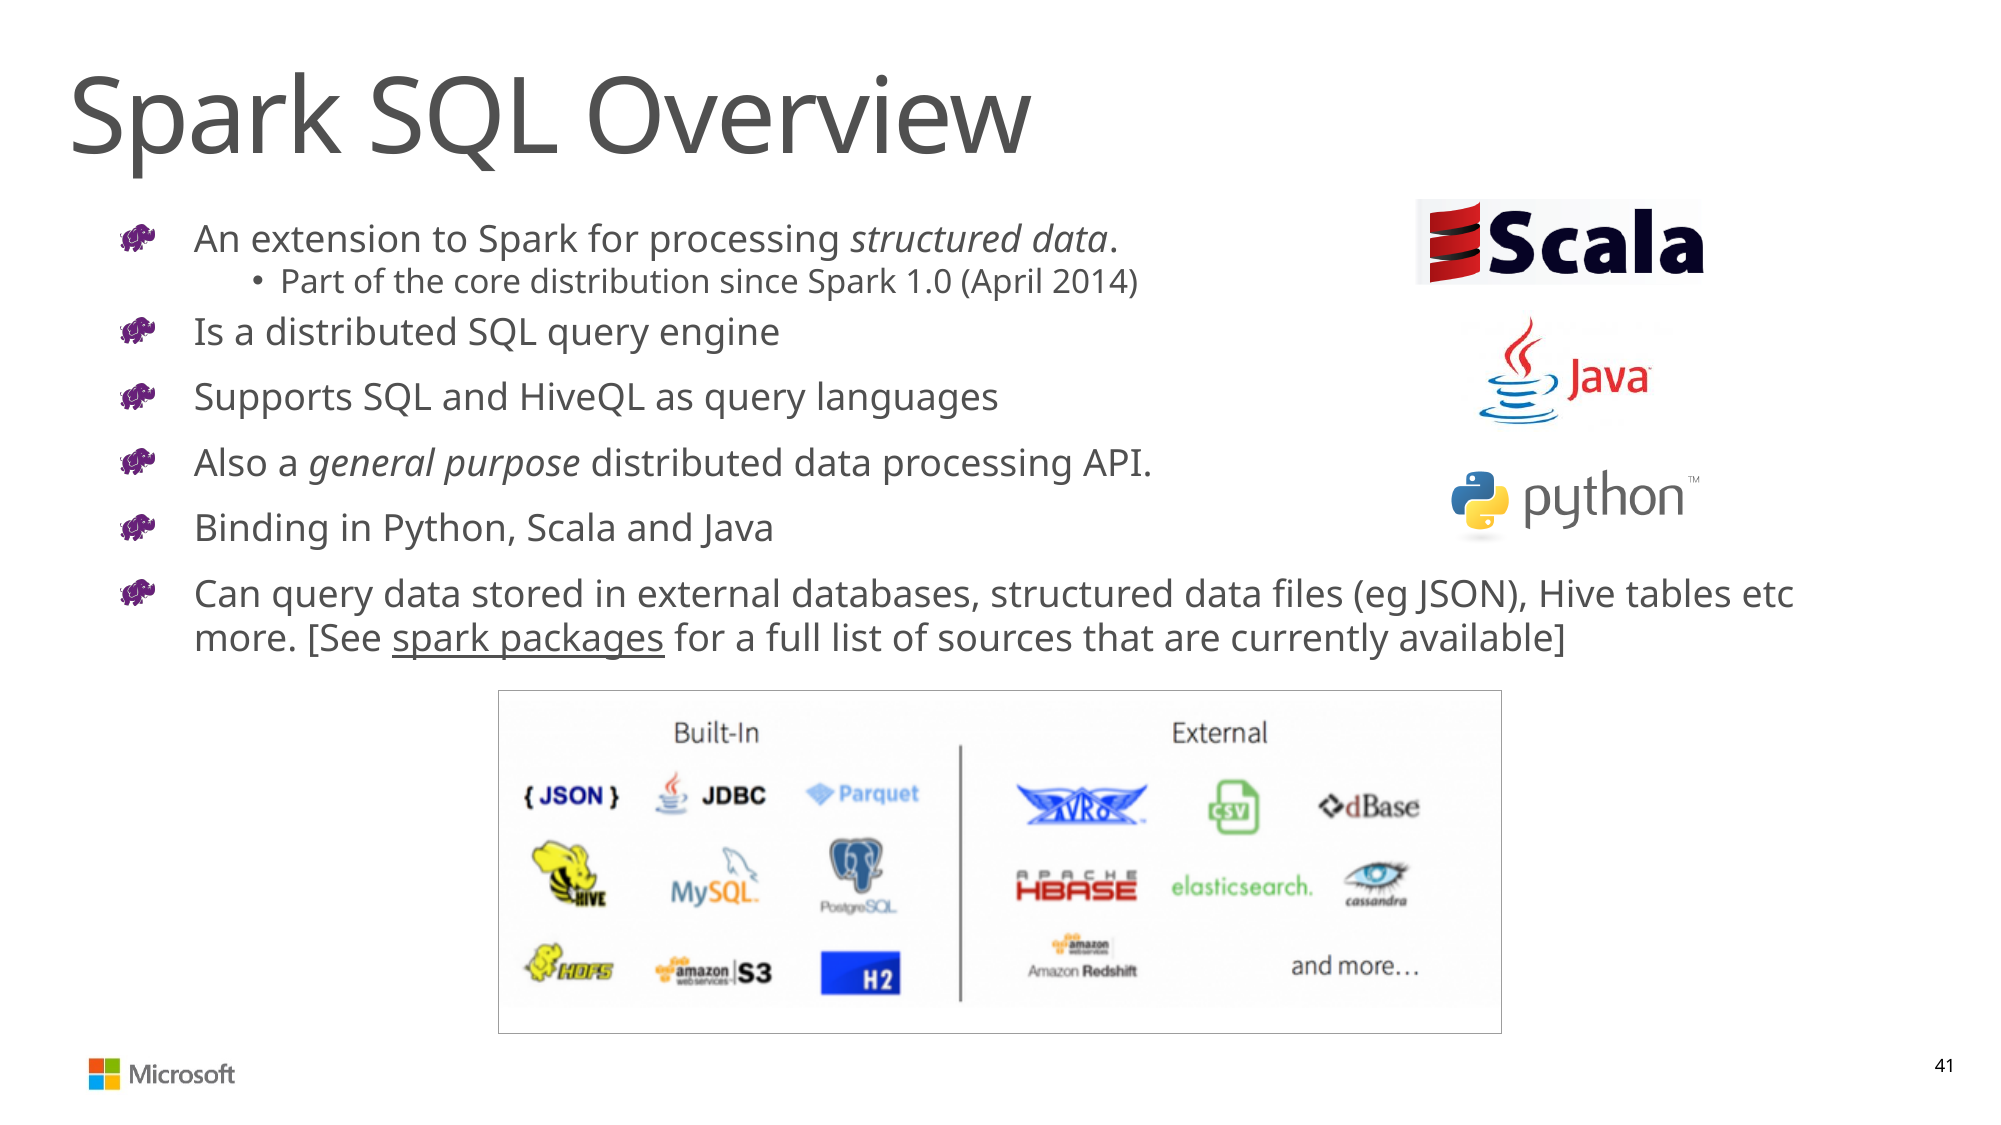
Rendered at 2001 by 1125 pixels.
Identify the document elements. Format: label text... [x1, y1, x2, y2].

picture [120, 448, 152, 475]
picture [120, 224, 152, 252]
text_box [1410, 198, 1724, 561]
picture [120, 383, 152, 410]
picture [498, 690, 1502, 1034]
text_box An extension to Spark for processing structured data. Part of the core distribution since Spark 1.0 (April 2014) Is a distributed SQL query engine Supports SQL and HiveQL as query languages Also a general purpose distributed data processing API. Binding in Python, Scala and Java Can query data stored in external databases, structured data files (eg JSON), Hive tables etc more. [See spark packages for a full list of sources that are currently available] [87, 212, 1913, 669]
title Spark SQL Overview [44, 47, 1956, 200]
picture [120, 317, 152, 344]
slide_number 41 [1864, 1056, 1956, 1078]
picture [120, 579, 152, 606]
picture [85, 1055, 240, 1095]
picture [120, 514, 152, 541]
